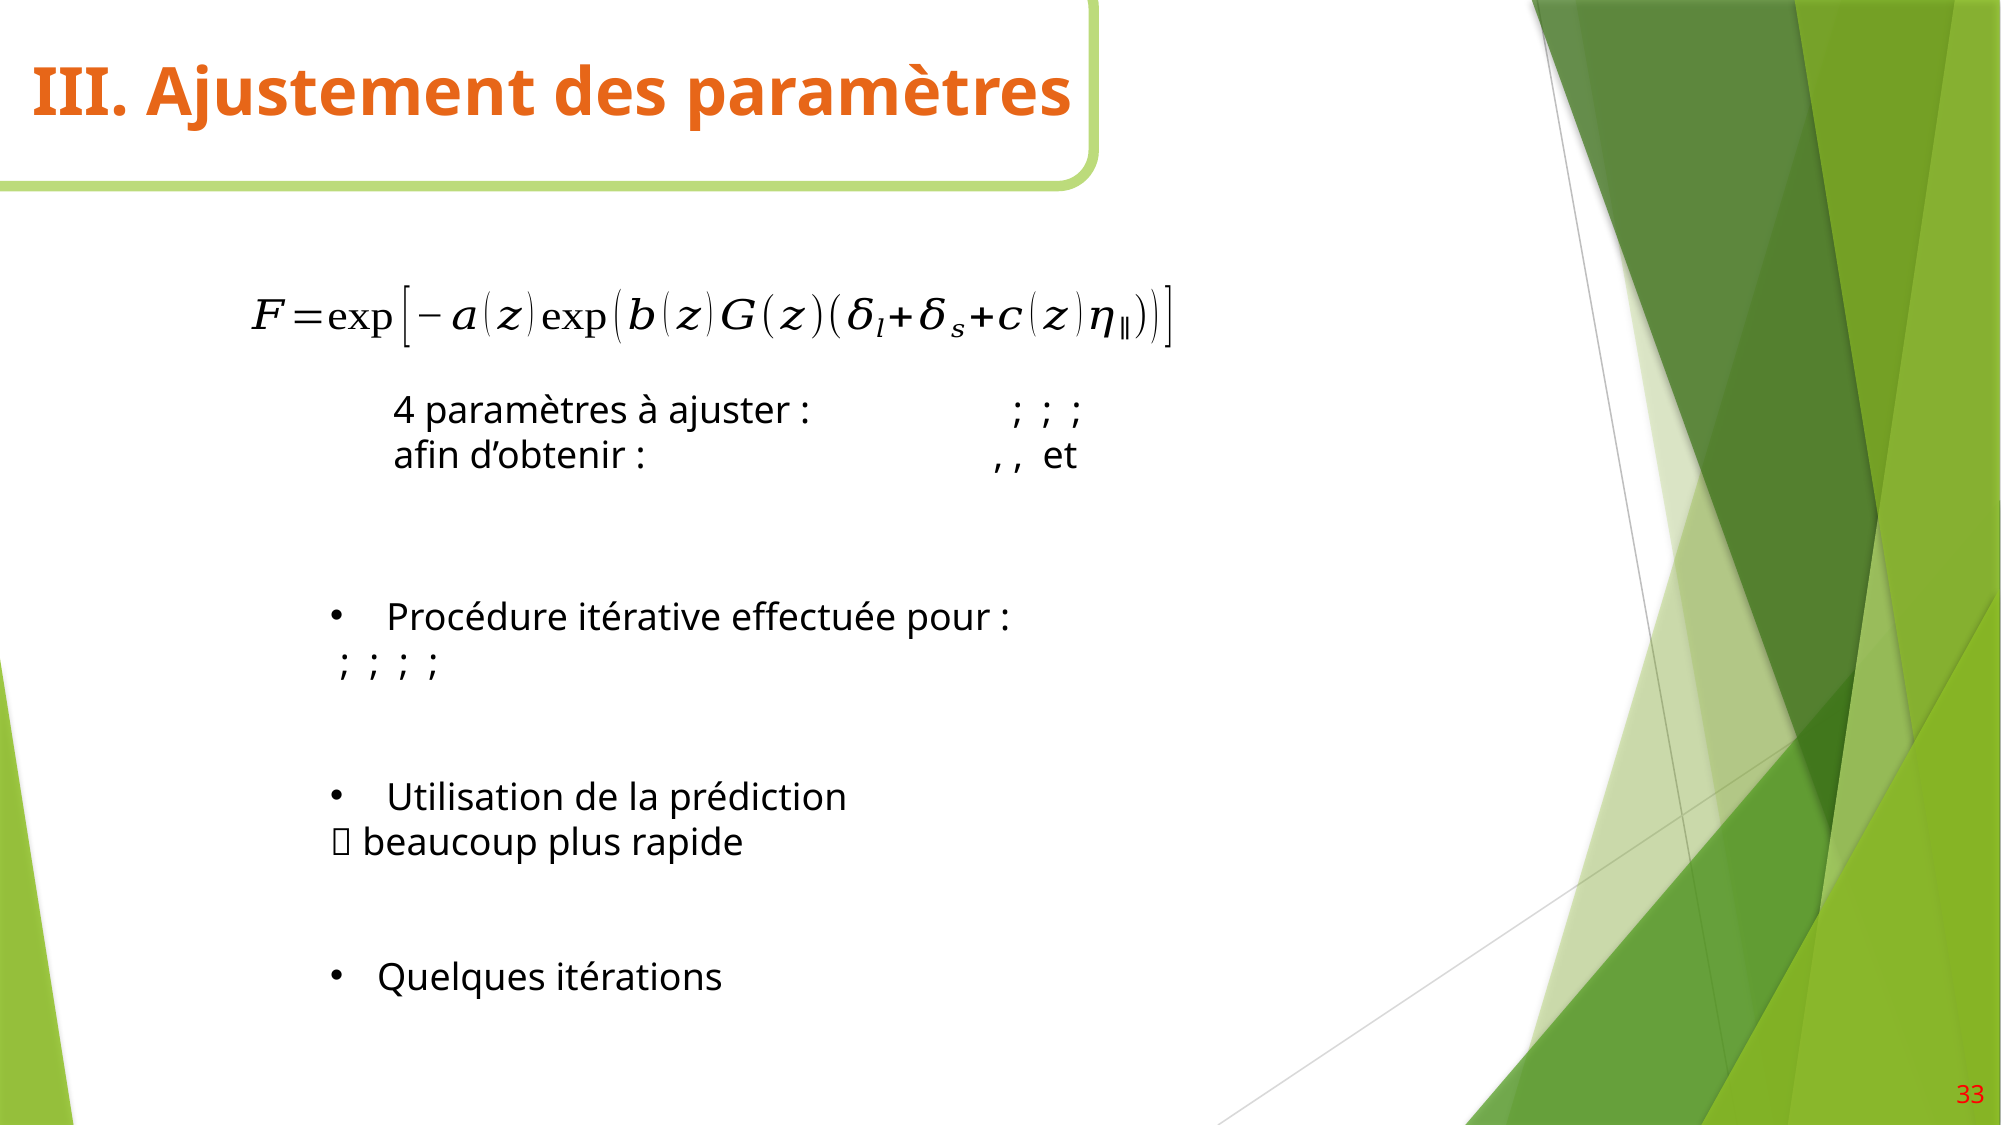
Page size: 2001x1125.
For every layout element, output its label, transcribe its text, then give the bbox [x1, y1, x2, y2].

text_box [212, 930, 393, 991]
slide_number 33 [1887, 1065, 2000, 1125]
text_box [0, 0, 1096, 188]
